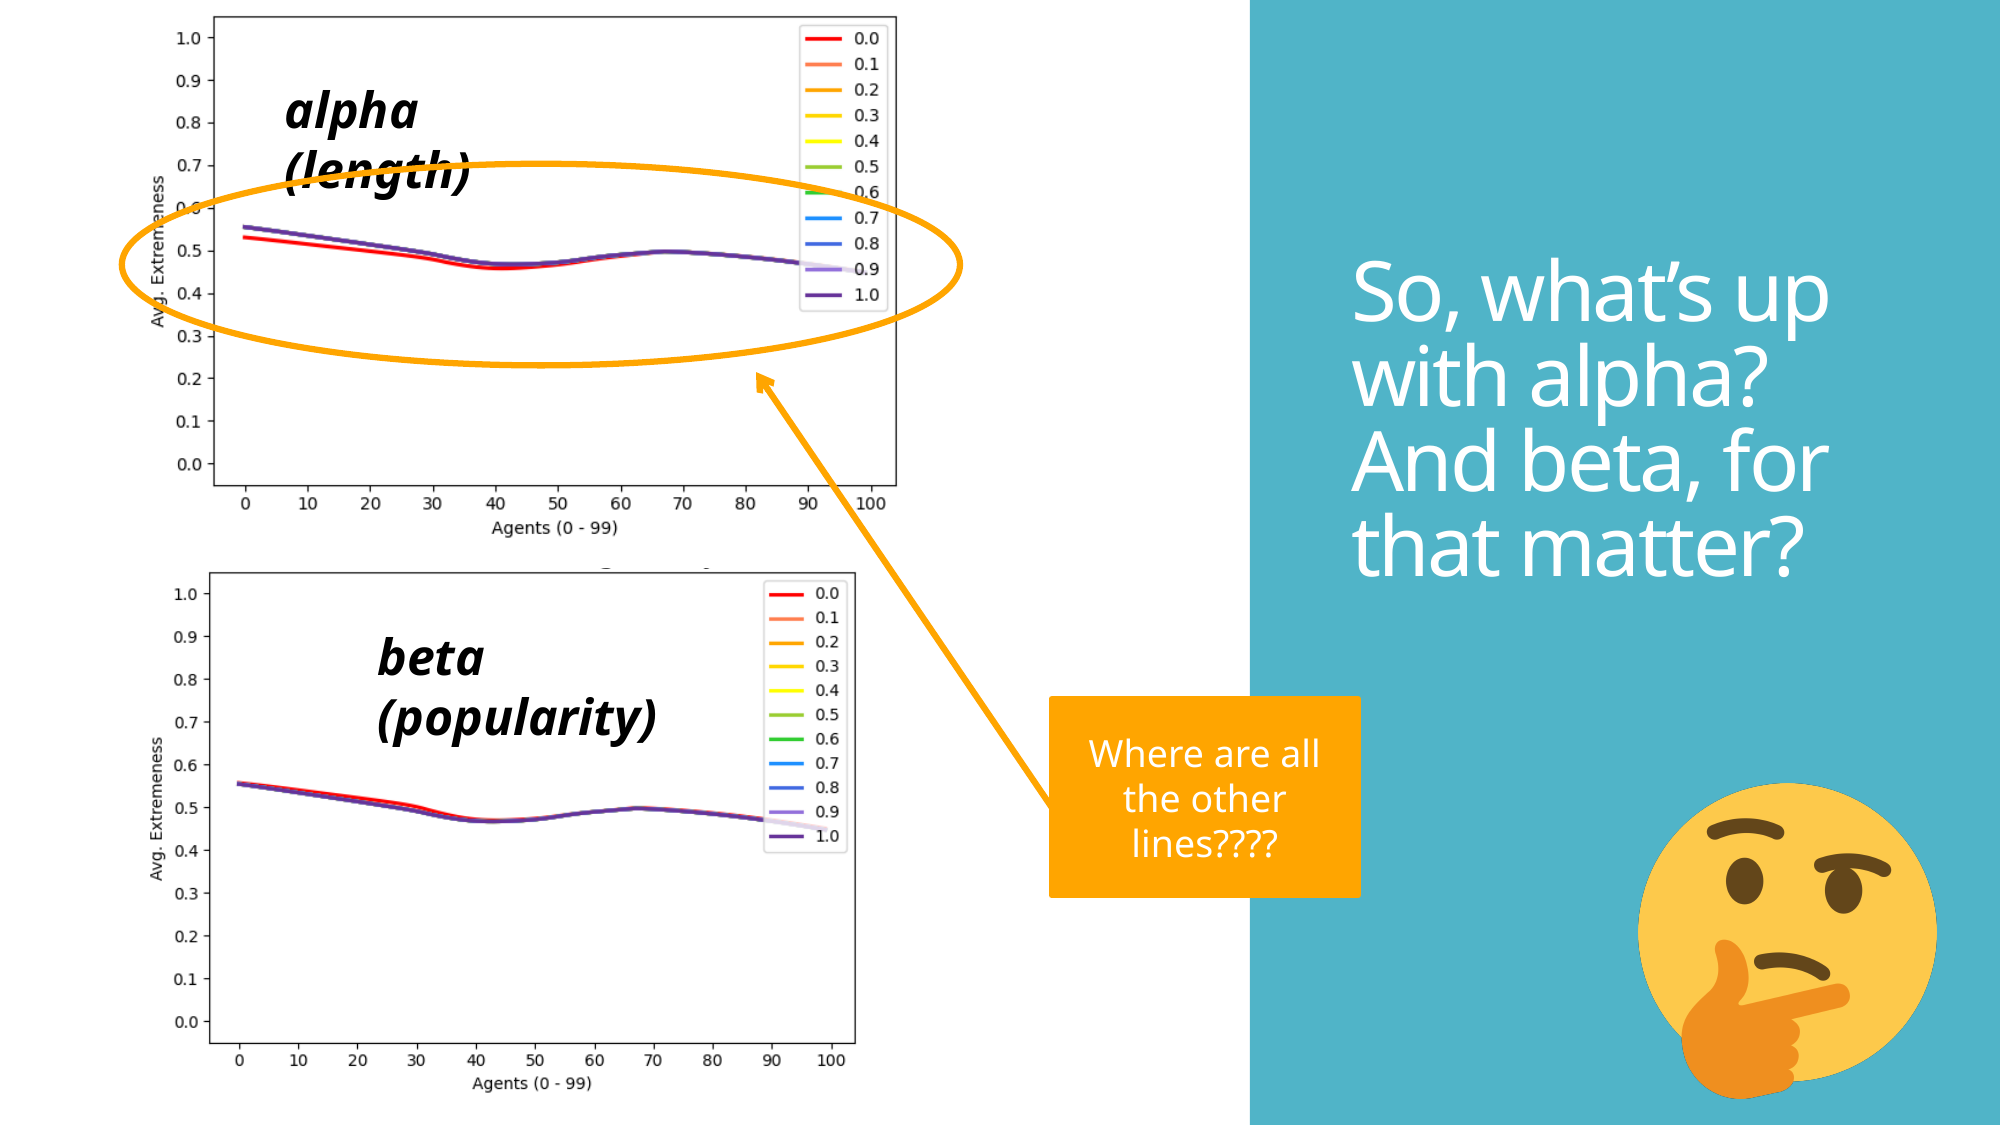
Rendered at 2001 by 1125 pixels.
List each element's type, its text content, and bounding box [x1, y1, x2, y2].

picture [1638, 783, 1937, 1099]
picture [133, 14, 914, 538]
text_box [914, 217, 962, 312]
text_box [120, 240, 133, 290]
text_box Where are all the other lines???? [867, 538, 1359, 896]
title So, what’s up with alpha? And beta, for that matter? [1336, 285, 1892, 601]
picture [133, 568, 873, 1099]
